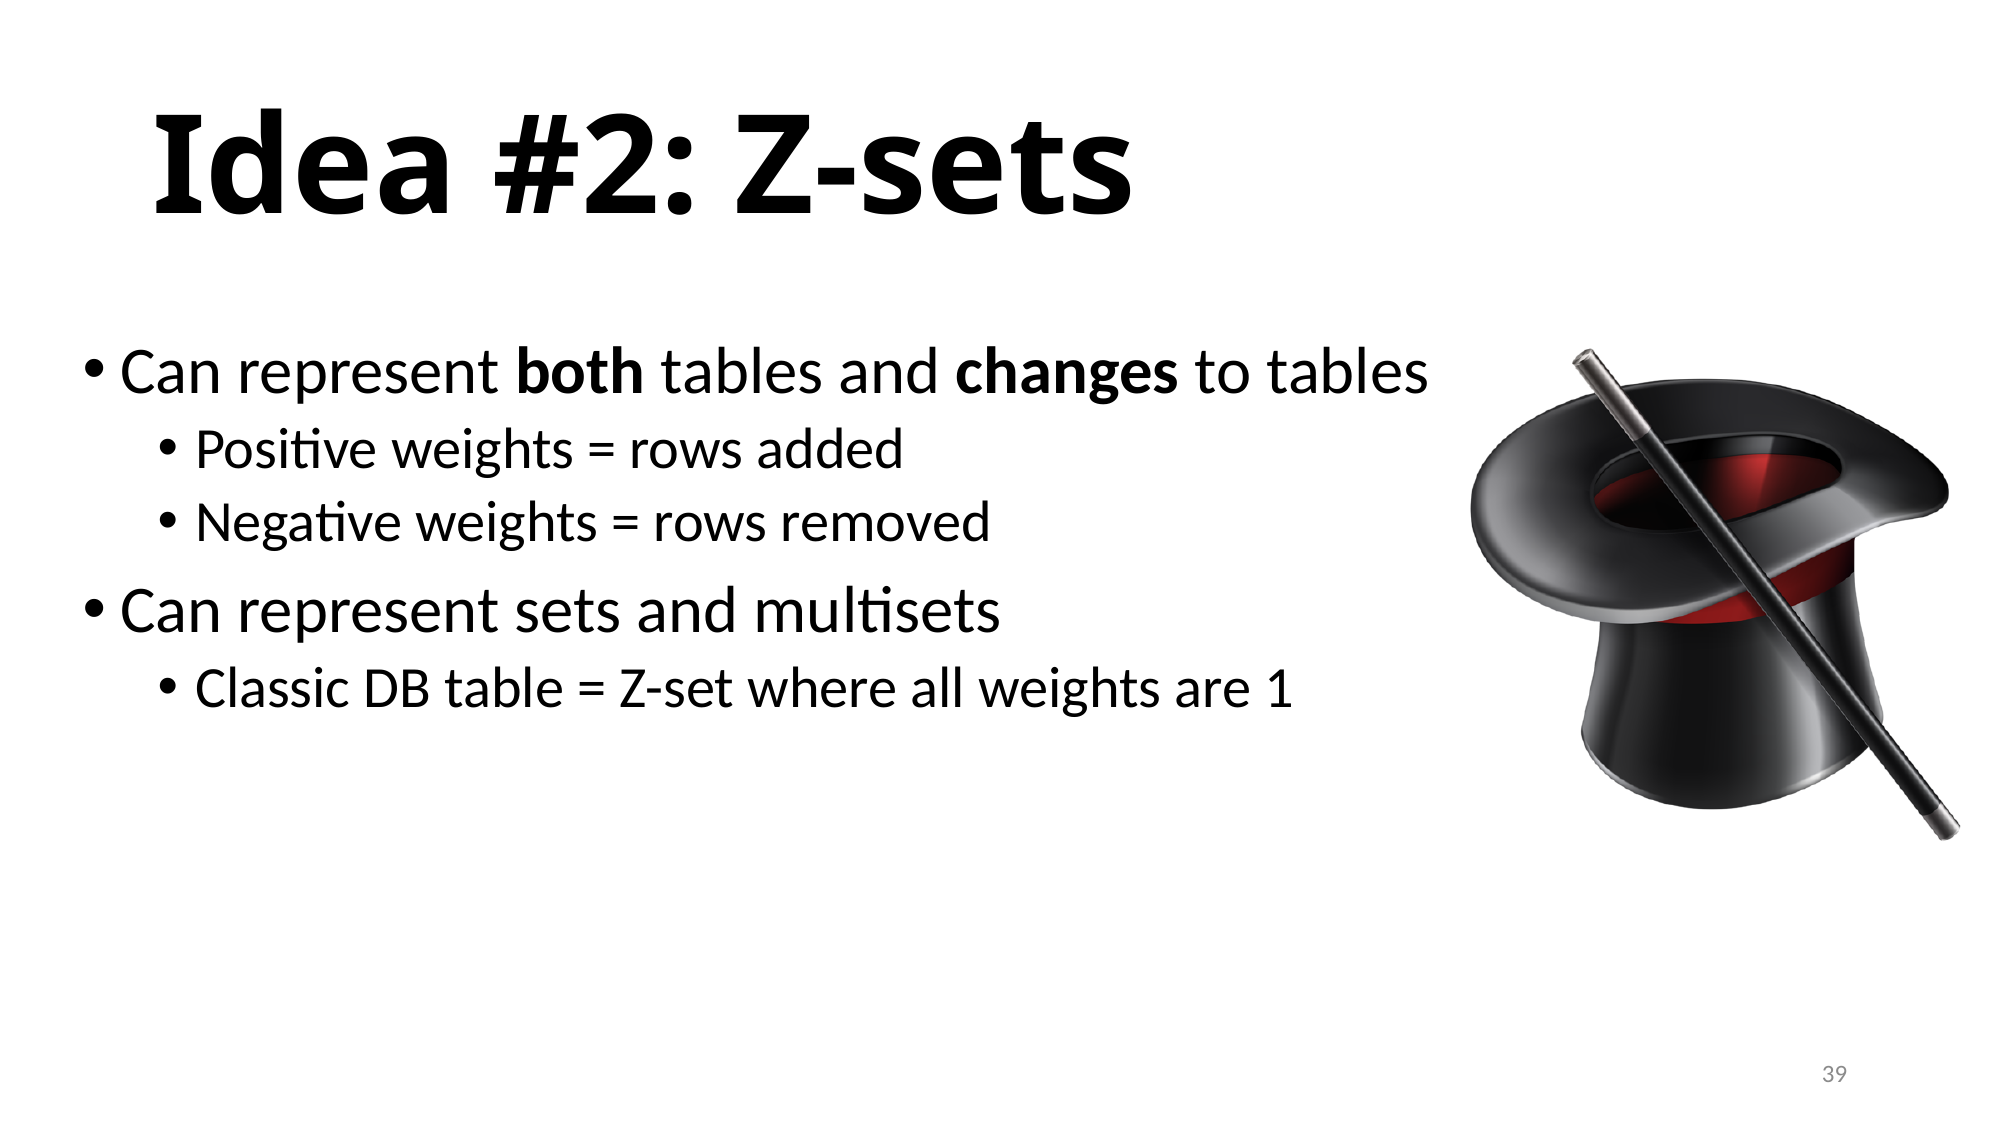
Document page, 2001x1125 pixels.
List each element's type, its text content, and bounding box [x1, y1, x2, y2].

list Can represent both tables and changes to tables Positive weights = rows added Negative weights = rows removed Can represent sets and multisets Classic DB table = Z-set where all weights are 1 [67, 328, 1863, 1082]
title Idea #2: Z-sets [137, 59, 1863, 278]
picture [1467, 345, 1963, 844]
slide_number 39 [1798, 1042, 1863, 1103]
